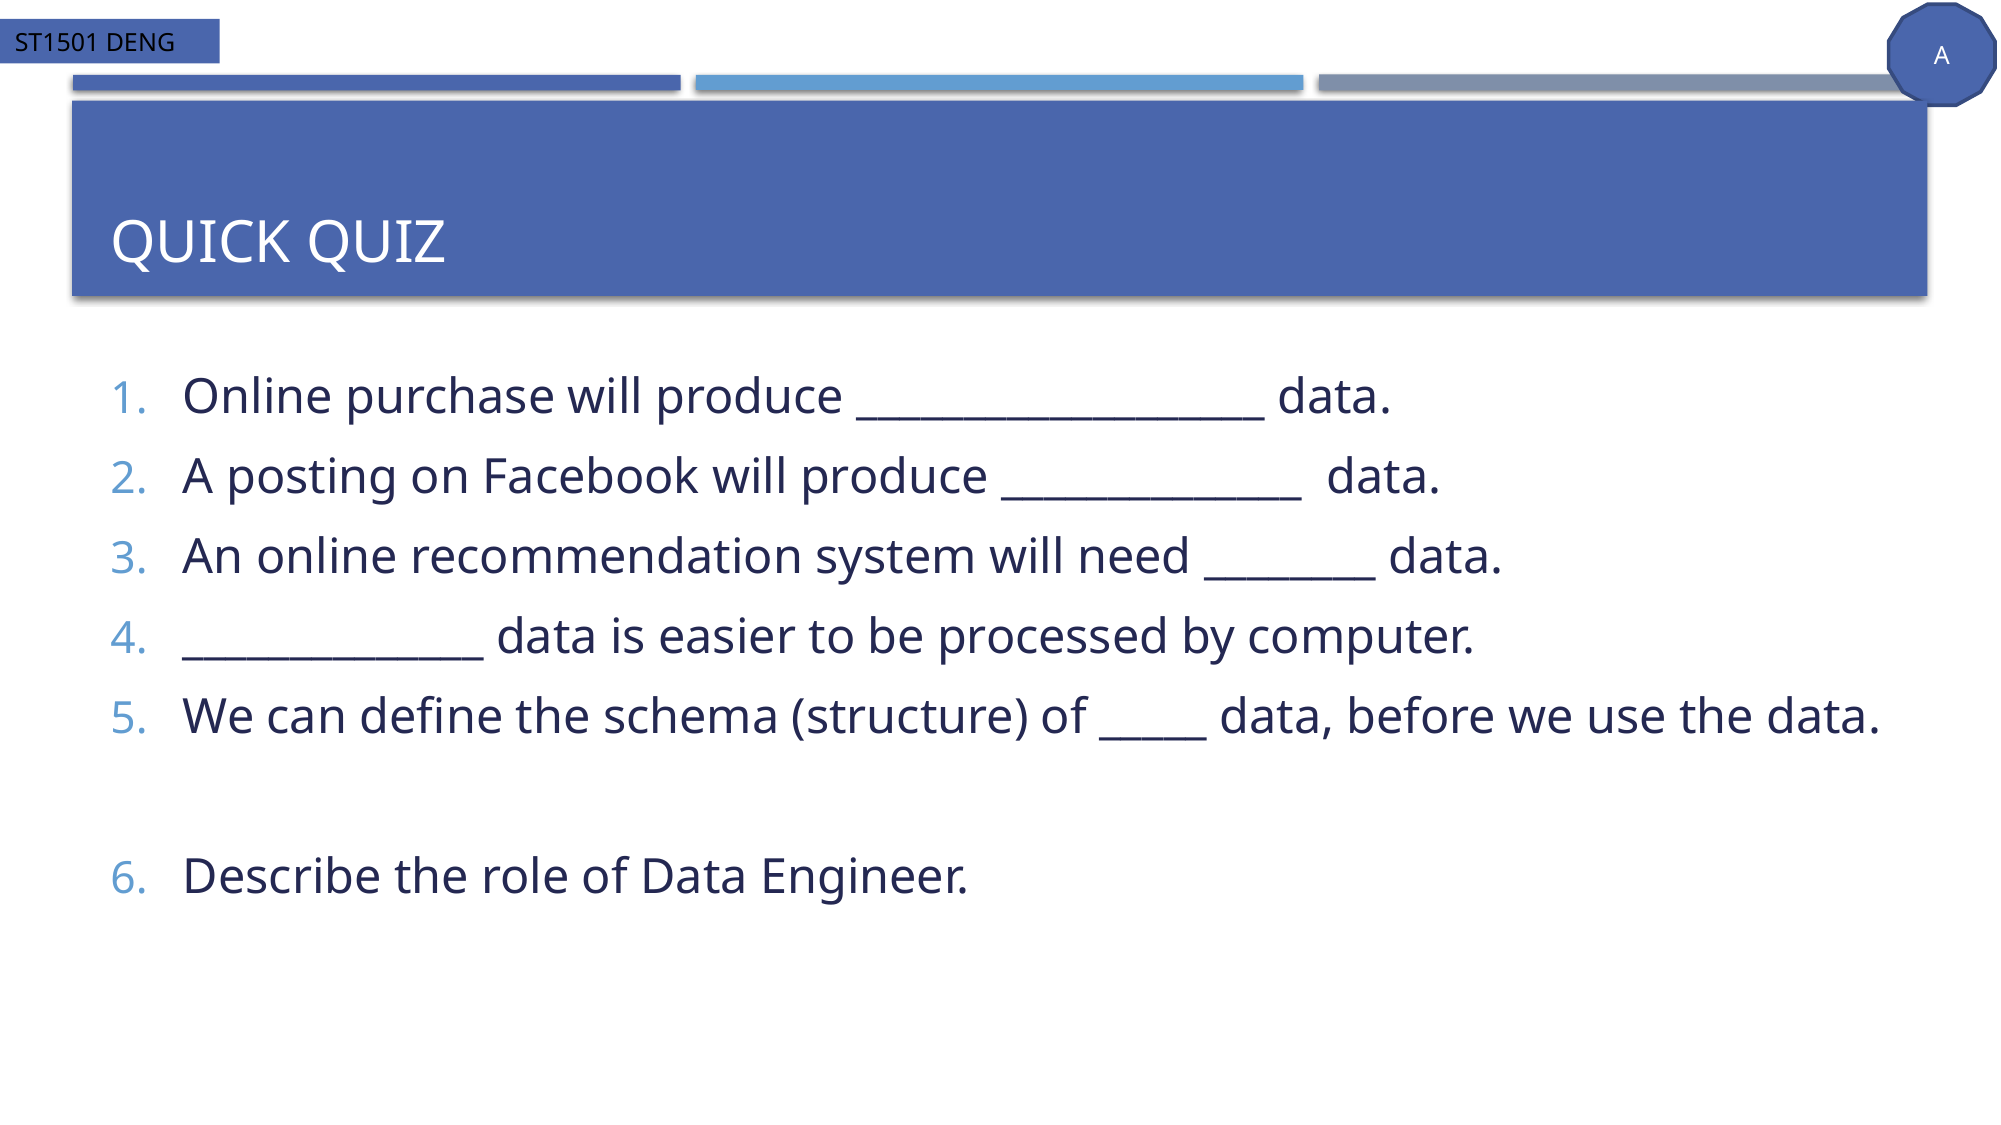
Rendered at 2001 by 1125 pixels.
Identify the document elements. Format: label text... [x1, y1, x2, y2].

title Quick Quiz [95, 115, 1905, 282]
list Online purchase will produce ___________________ data. A posting on Facebook will produce ______________ data. An online recommendation system will need ________ data. ______________ data is easier to be processed by computer. We can define the schema (structure) of _____ data, before we use the data. Describe the role of Data Engineer. [95, 357, 1905, 962]
